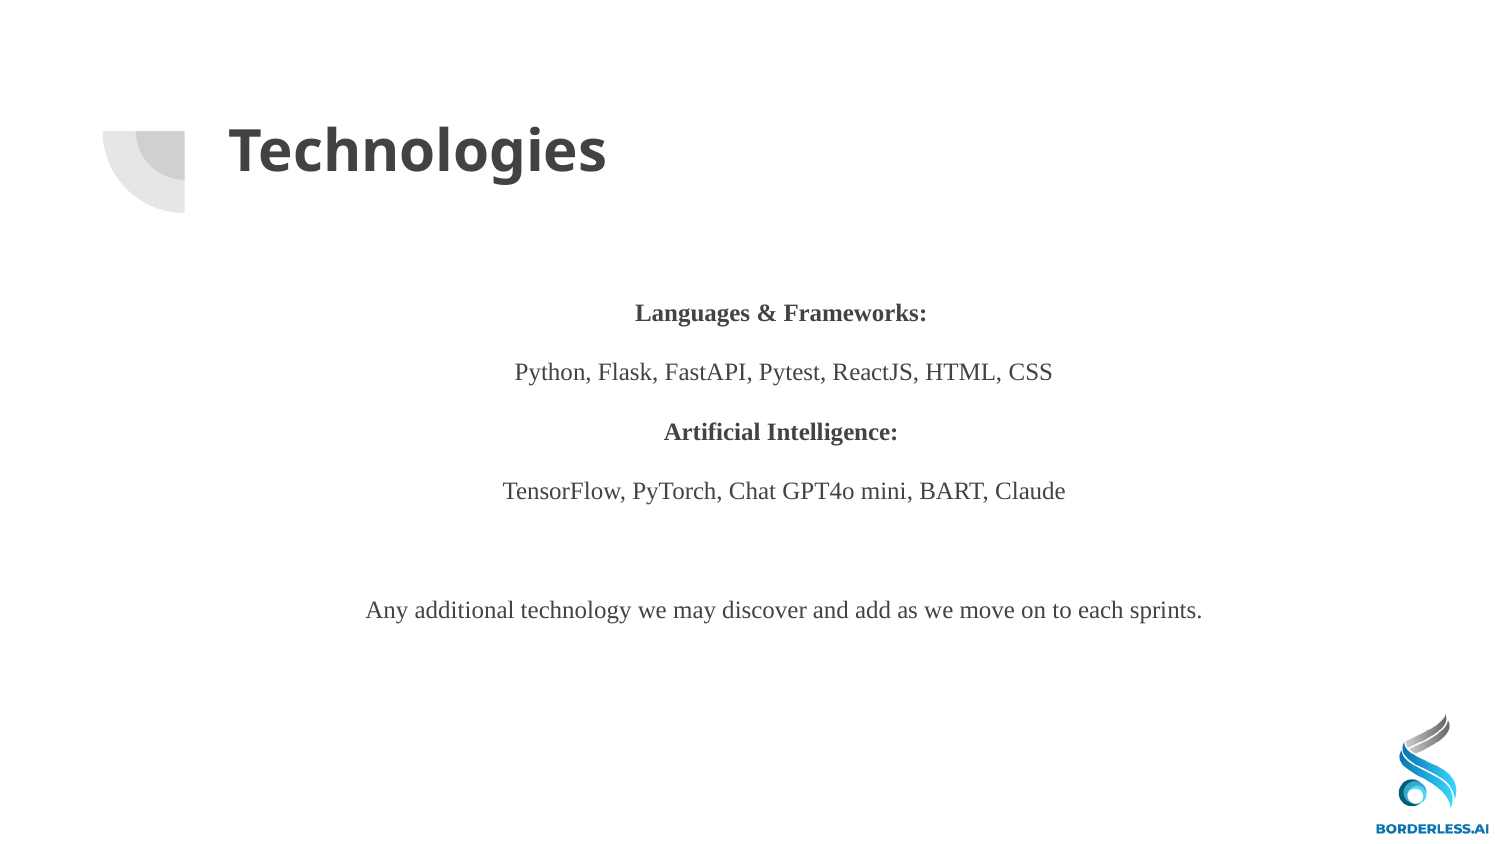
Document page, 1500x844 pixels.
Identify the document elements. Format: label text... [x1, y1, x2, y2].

list Languages & Frameworks: Python, Flask, FastAPI, Pytest, ReactJS, HTML, CSS Artificial Intelligence: TensorFlow, PyTorch, Chat GPT4o mini, BART, Claude Any additional technology we may discover and add as we move on to each sprints. [201, 277, 1368, 689]
title Technologies [213, 98, 1368, 263]
picture [1354, 701, 1500, 844]
